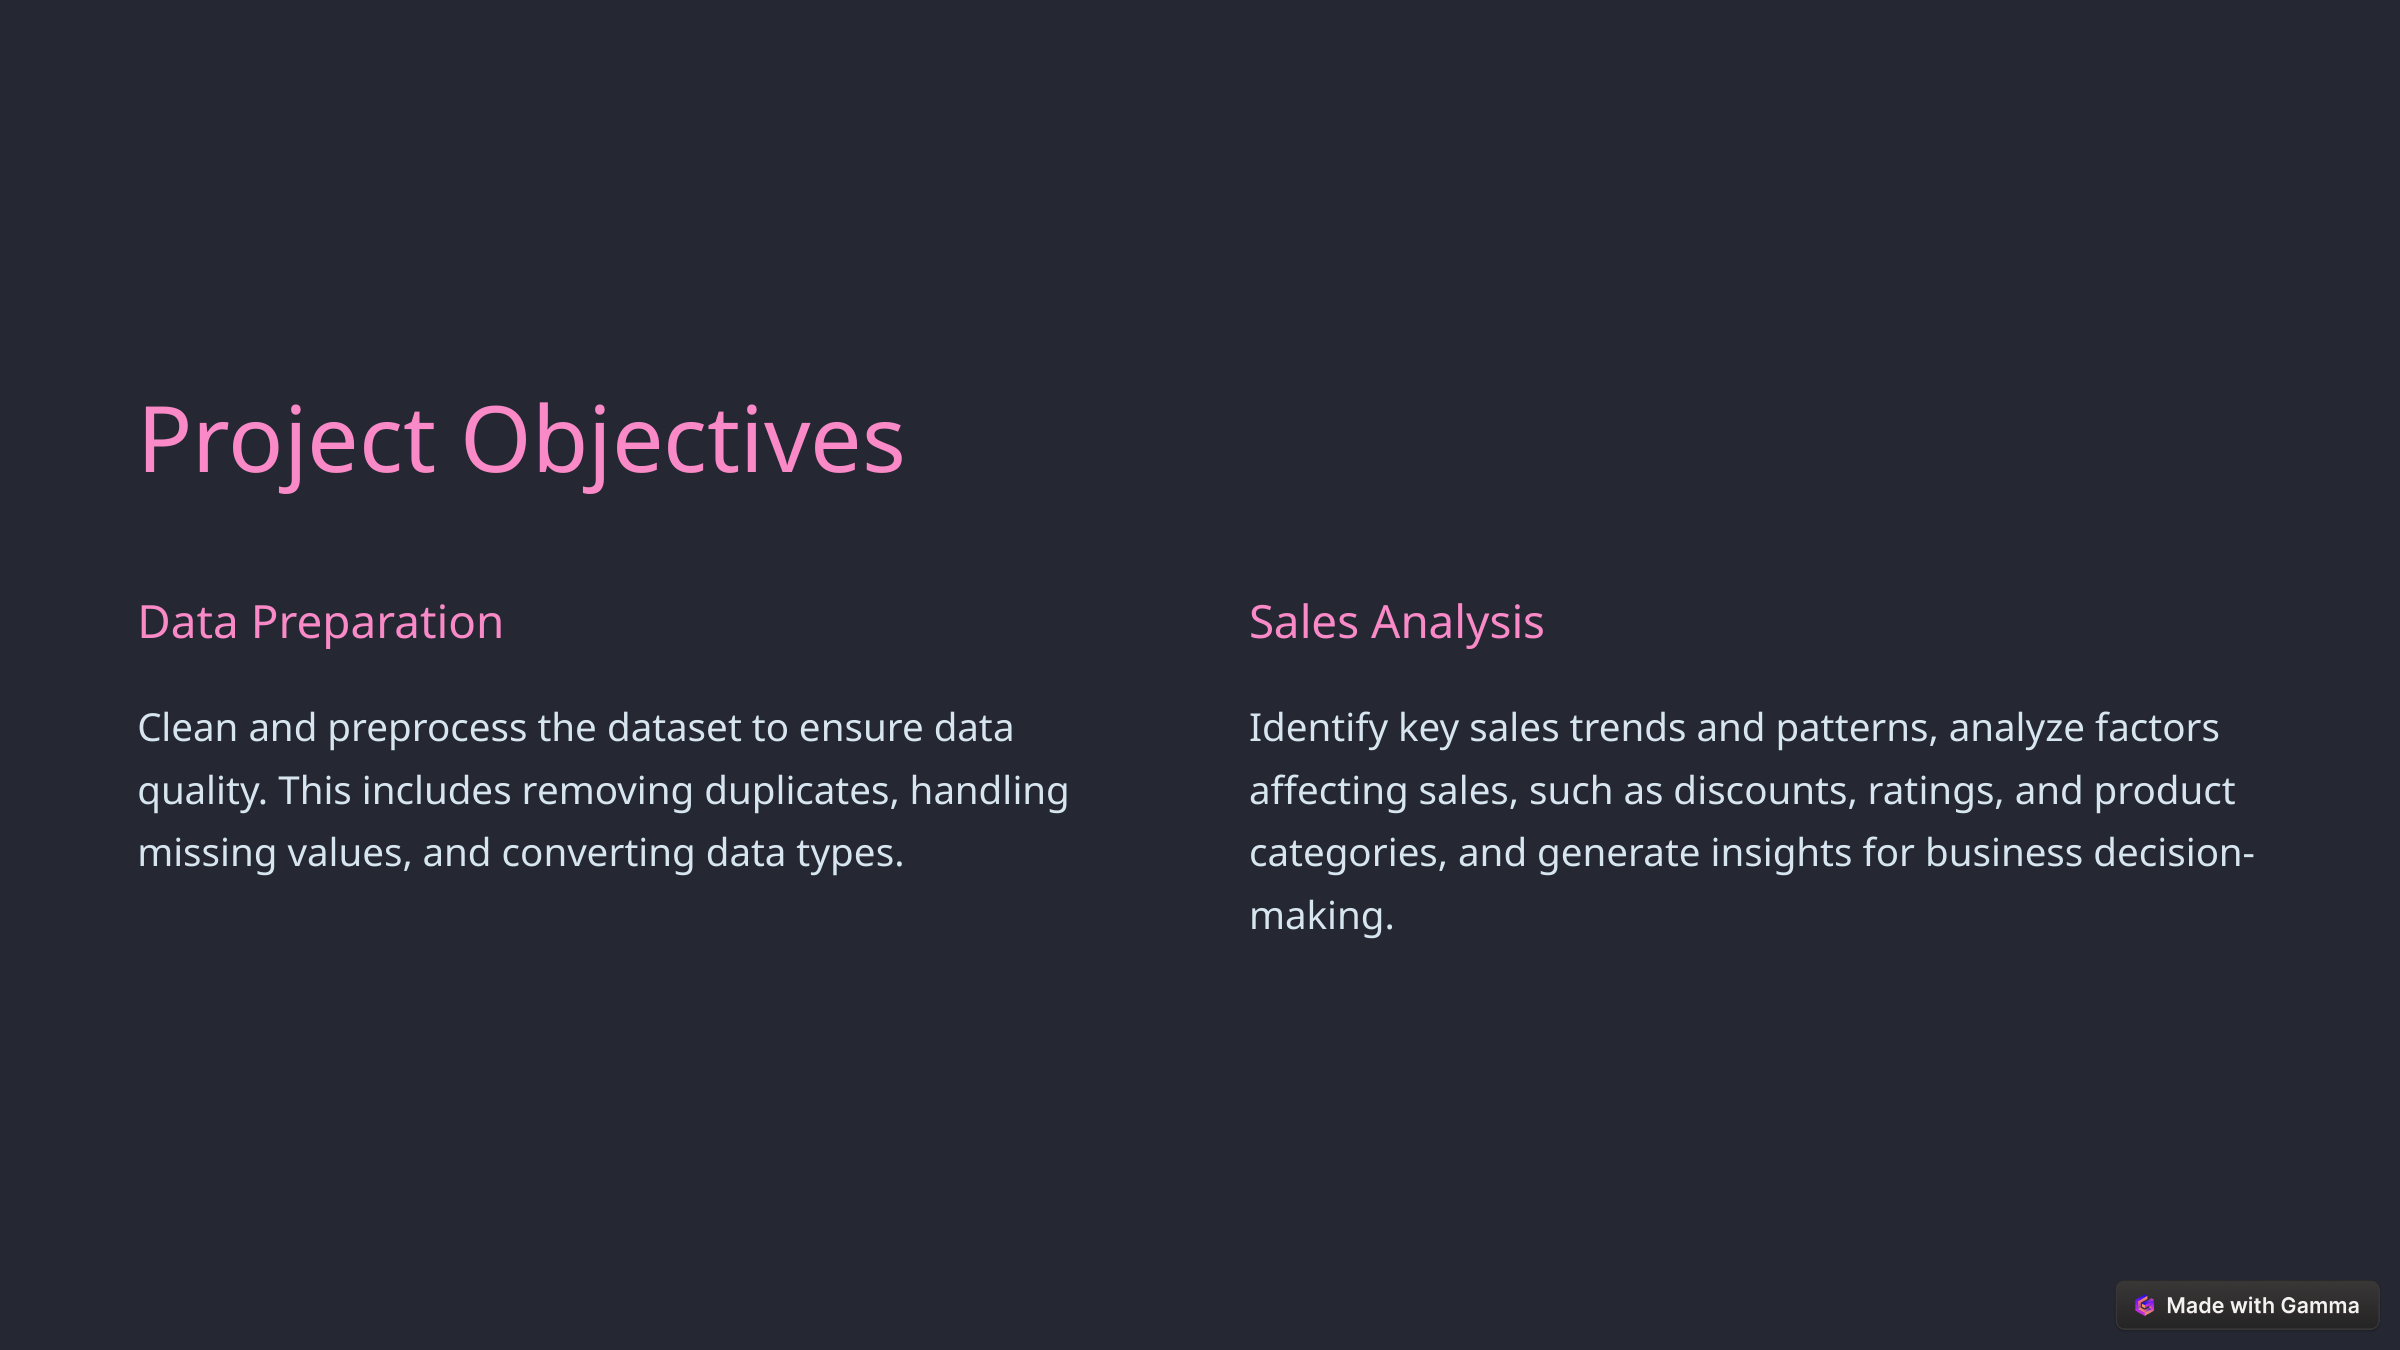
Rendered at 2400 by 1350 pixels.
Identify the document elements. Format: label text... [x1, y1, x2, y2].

text_box Project Objectives [137, 376, 1062, 492]
text_box Clean and preprocess the dataset to ensure data quality. This includes removing duplicates, handling missing values, and converting data types. [137, 686, 1152, 876]
picture [2106, 1271, 2389, 1339]
text_box Data Preparation [137, 589, 600, 648]
text_box Identify key sales trends and patterns, analyze factors affecting sales, such as discounts, ratings, and product categories, and generate insights for business decision-making. [1249, 686, 2264, 939]
text_box Sales Analysis [1249, 589, 1712, 648]
